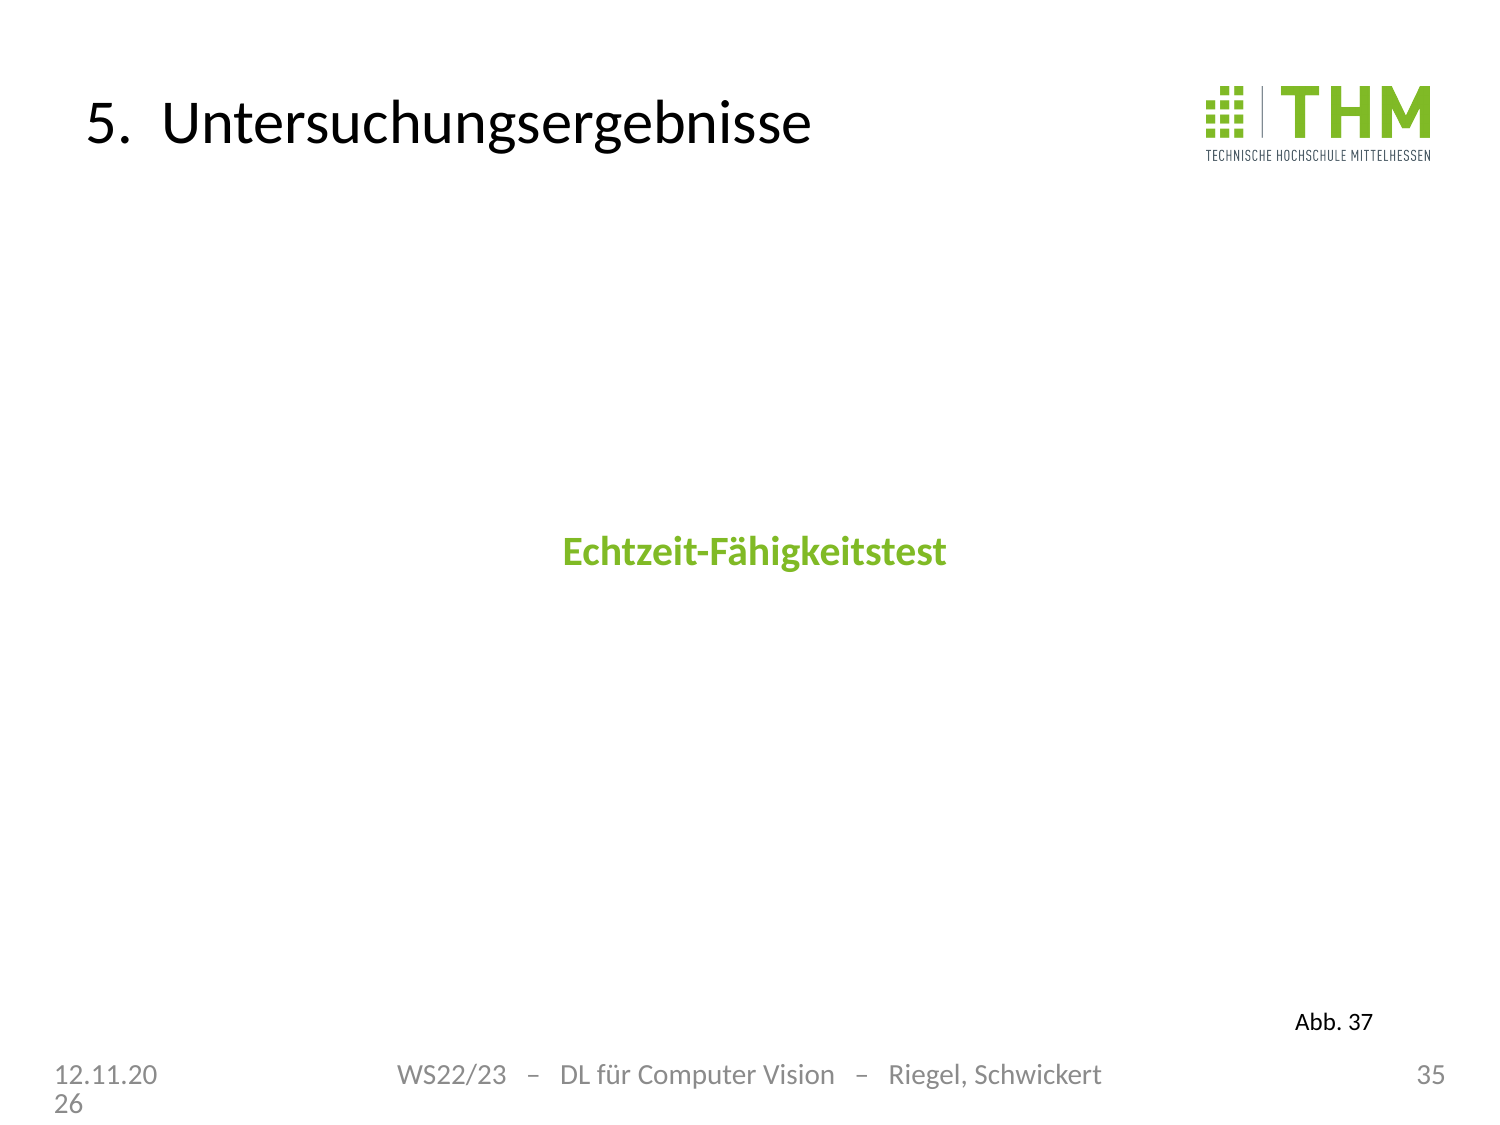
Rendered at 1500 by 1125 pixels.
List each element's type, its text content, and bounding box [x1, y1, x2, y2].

footer WS22/23 – DL für Computer Vision – Riegel, Schwickert [204, 1042, 1296, 1103]
title 5. Untersuchungsergebnisse [70, 59, 1162, 188]
slide_number 35 [1375, 1042, 1462, 1103]
text_box Echtzeit-Fähigkeitstest [547, 516, 1074, 582]
picture [1206, 86, 1430, 161]
text_box Abb. 37 [1272, 998, 1397, 1041]
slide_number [38, 1042, 175, 1103]
